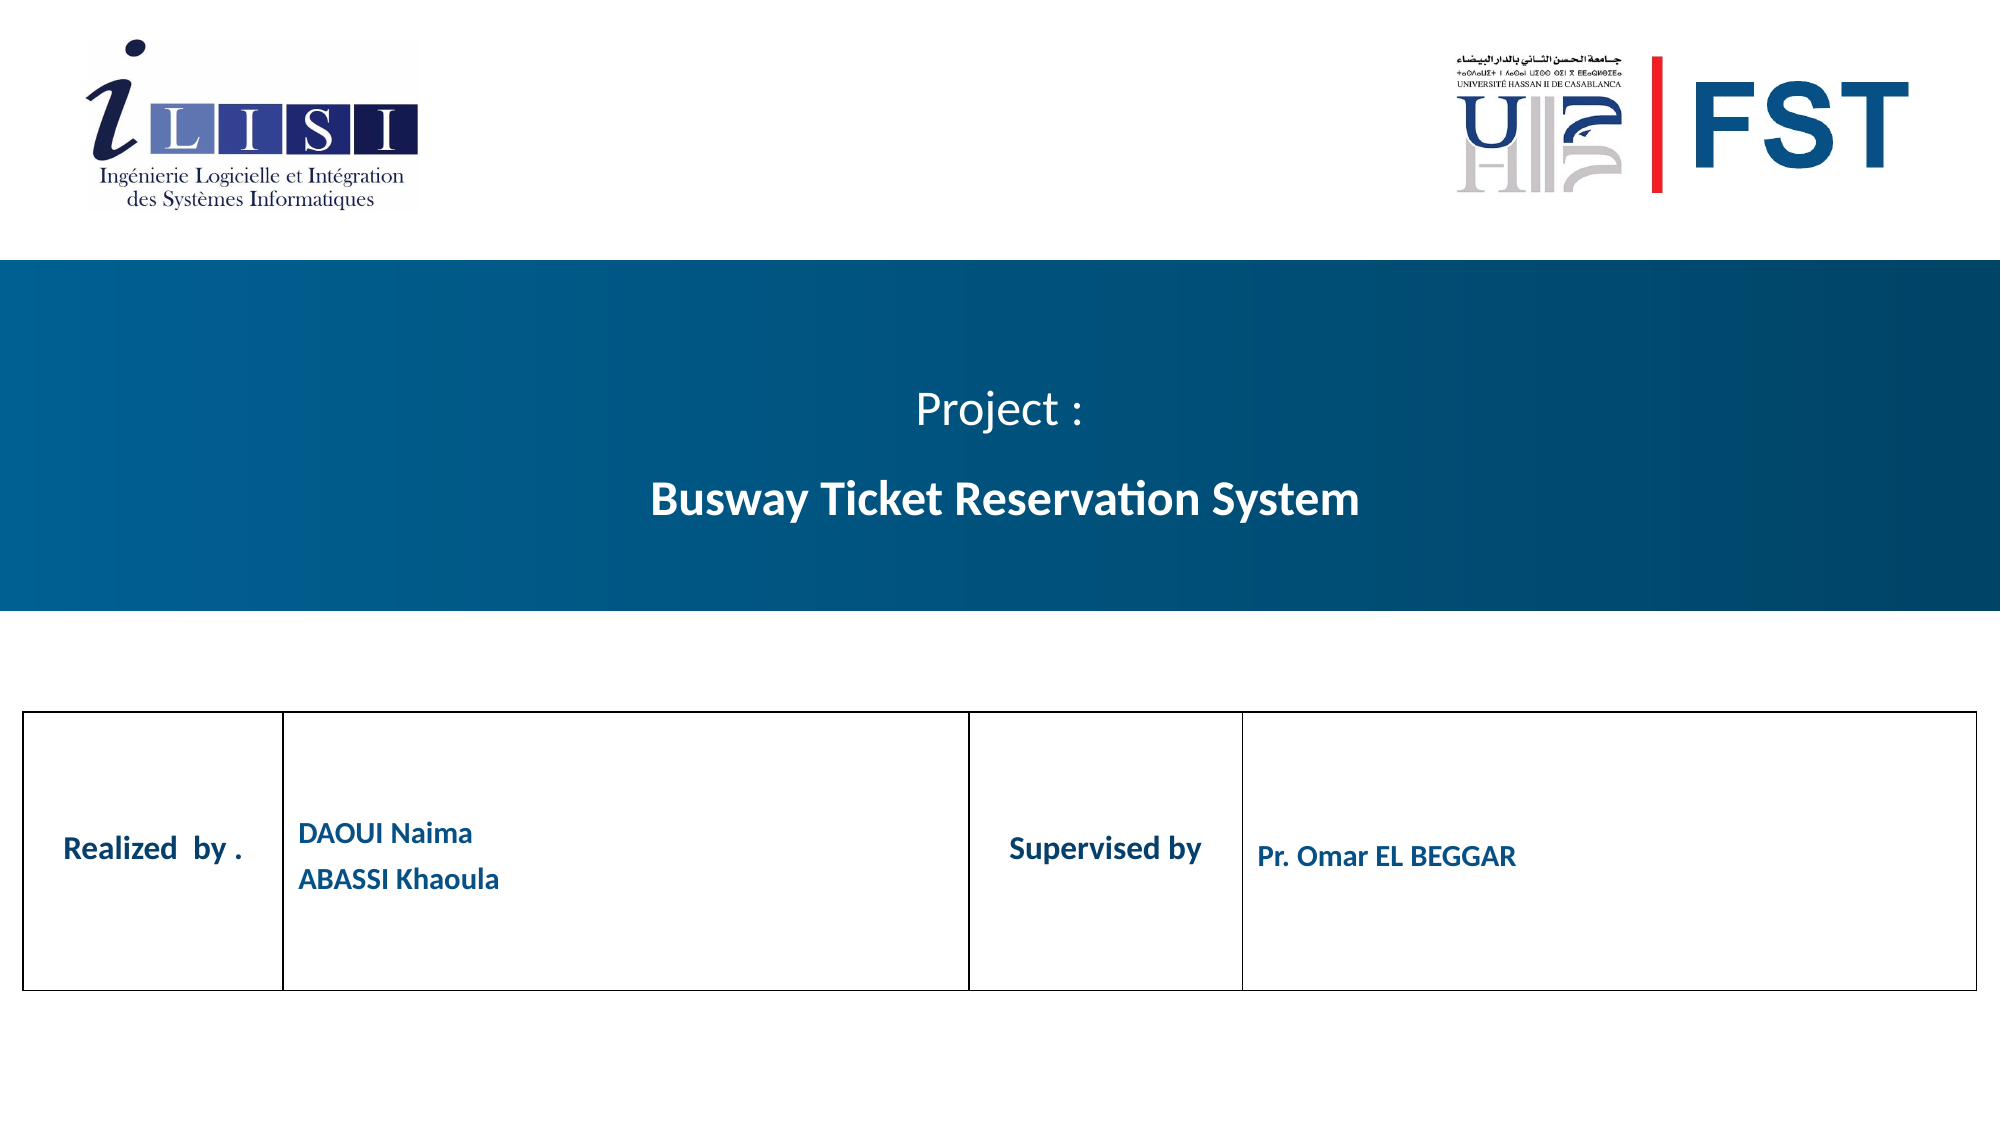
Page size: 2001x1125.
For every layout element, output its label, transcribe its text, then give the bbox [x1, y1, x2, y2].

picture [84, 39, 420, 212]
table_header Realized by . [24, 713, 282, 990]
table_header DAOUI Naima ABASSI Khaoula [284, 713, 968, 990]
title Project : Busway Ticket Reservation System [0, 260, 2000, 612]
table_header Pr. Omar EL BEGGAR [1243, 713, 1976, 990]
table_header Supervised by [970, 713, 1242, 990]
picture [1445, 39, 1913, 213]
